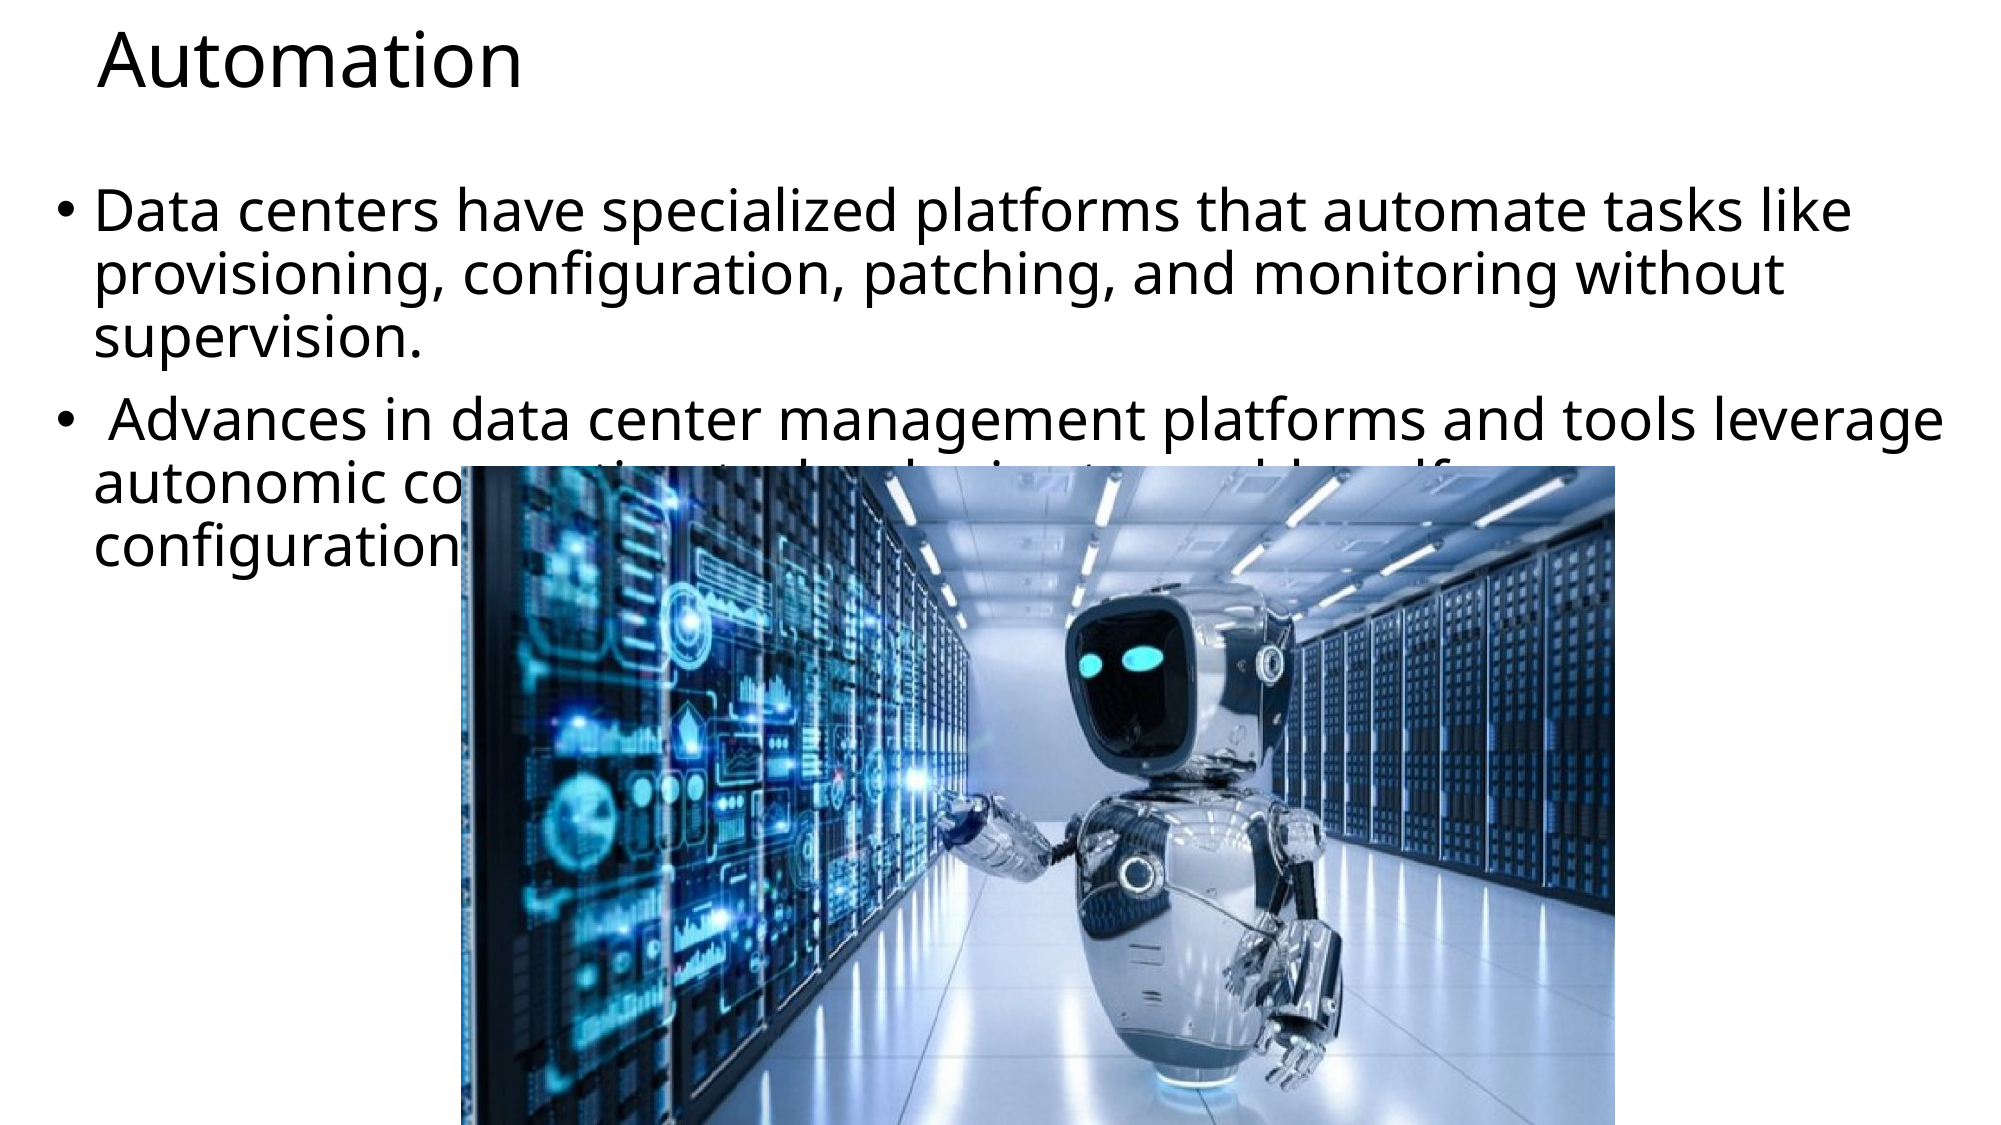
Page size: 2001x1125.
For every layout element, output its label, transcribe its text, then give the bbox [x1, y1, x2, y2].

picture [461, 466, 1615, 1125]
title Automation [82, 12, 1808, 112]
list Data centers have specialized platforms that automate tasks like provisioning, configuration, patching, and monitoring without supervision. Advances in data center management platforms and tools leverage autonomic computing technologies to enable self-configuration and self-recovery. [40, 173, 1966, 1080]
